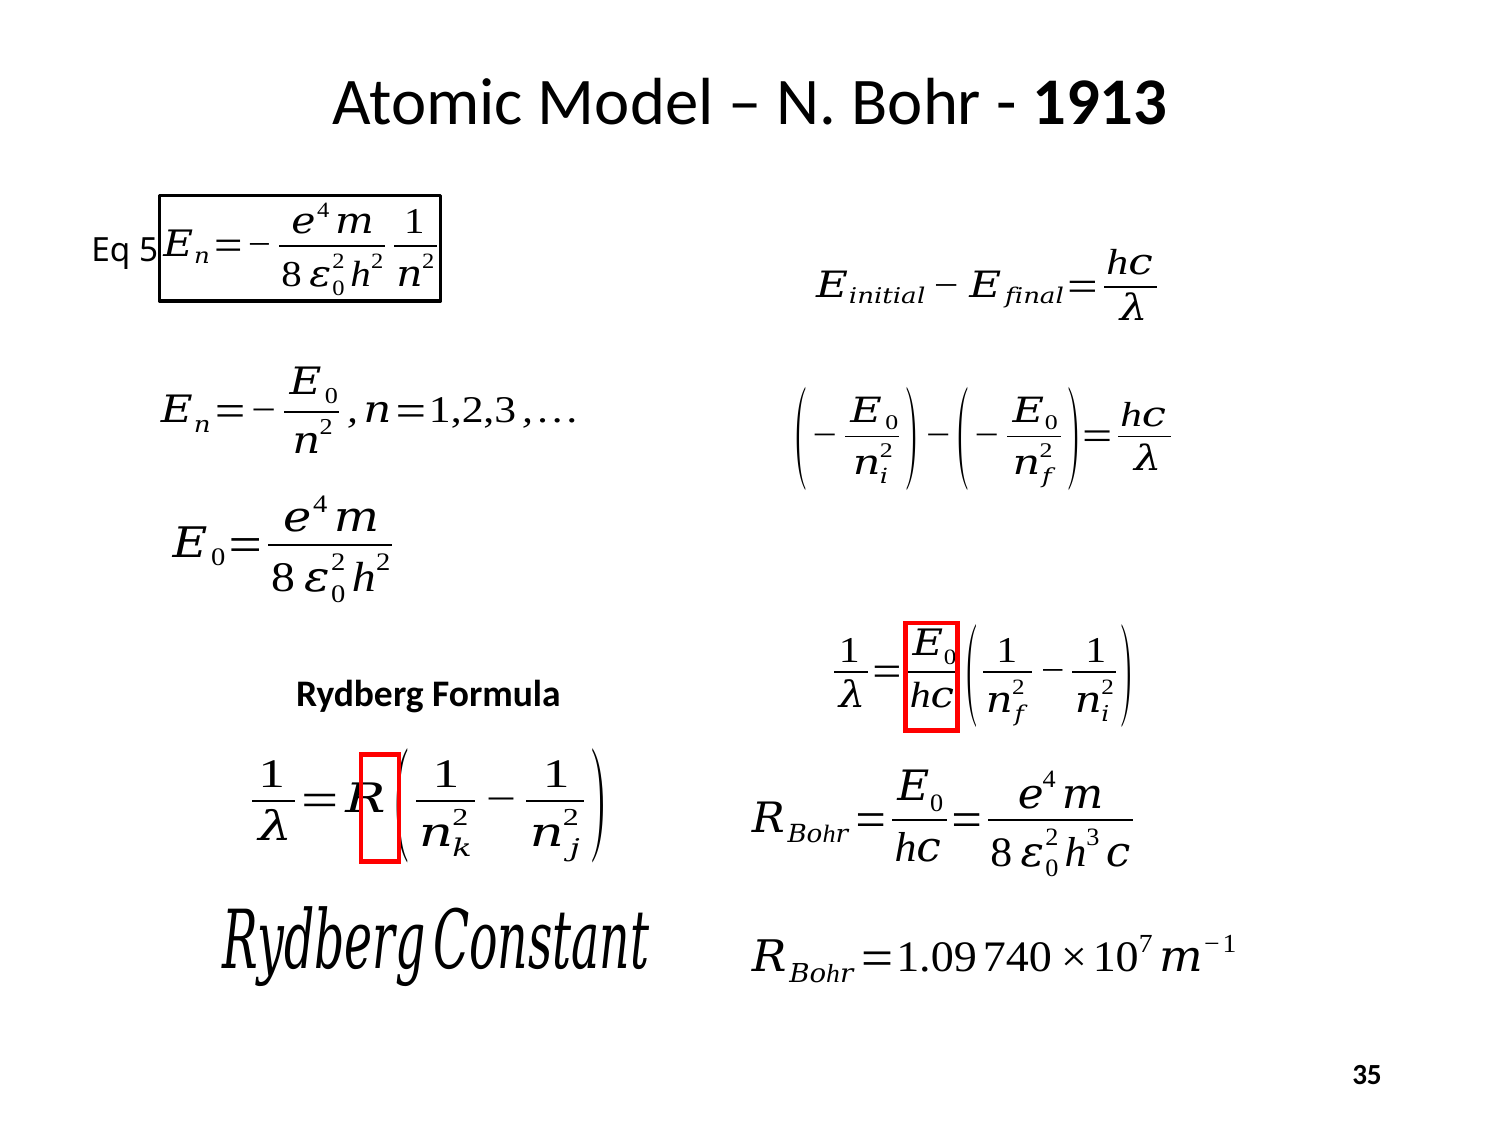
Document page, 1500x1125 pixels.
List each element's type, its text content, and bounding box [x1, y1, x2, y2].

text_box Atomic Model – N. Bohr - 1913 [103, 59, 1397, 159]
slide_number 35 [1059, 1042, 1397, 1103]
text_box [793, 385, 1173, 569]
text_box [905, 622, 959, 731]
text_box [70, 197, 440, 300]
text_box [219, 661, 653, 989]
